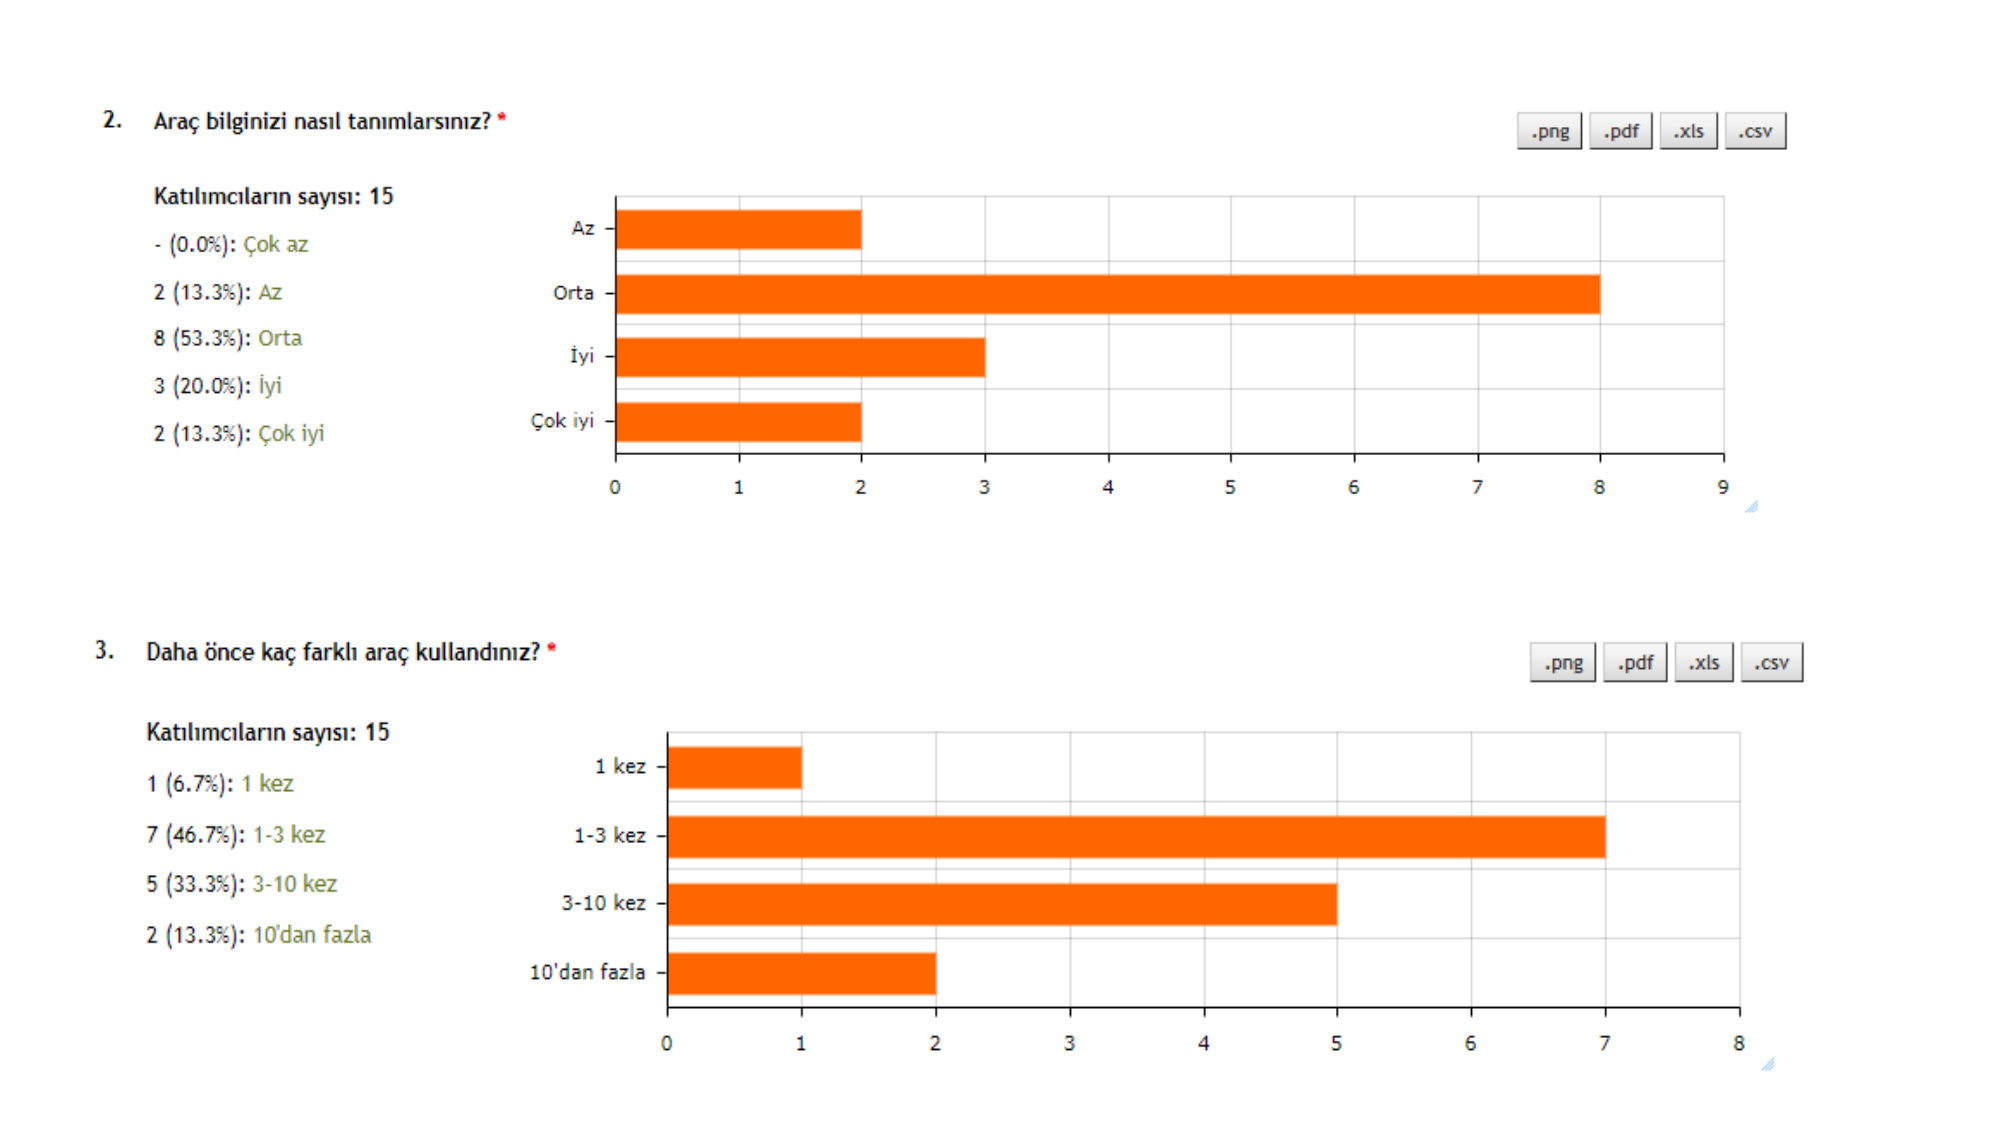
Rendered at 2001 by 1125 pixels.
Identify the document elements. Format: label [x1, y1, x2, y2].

picture [69, 80, 1825, 547]
picture [69, 586, 1825, 1100]
